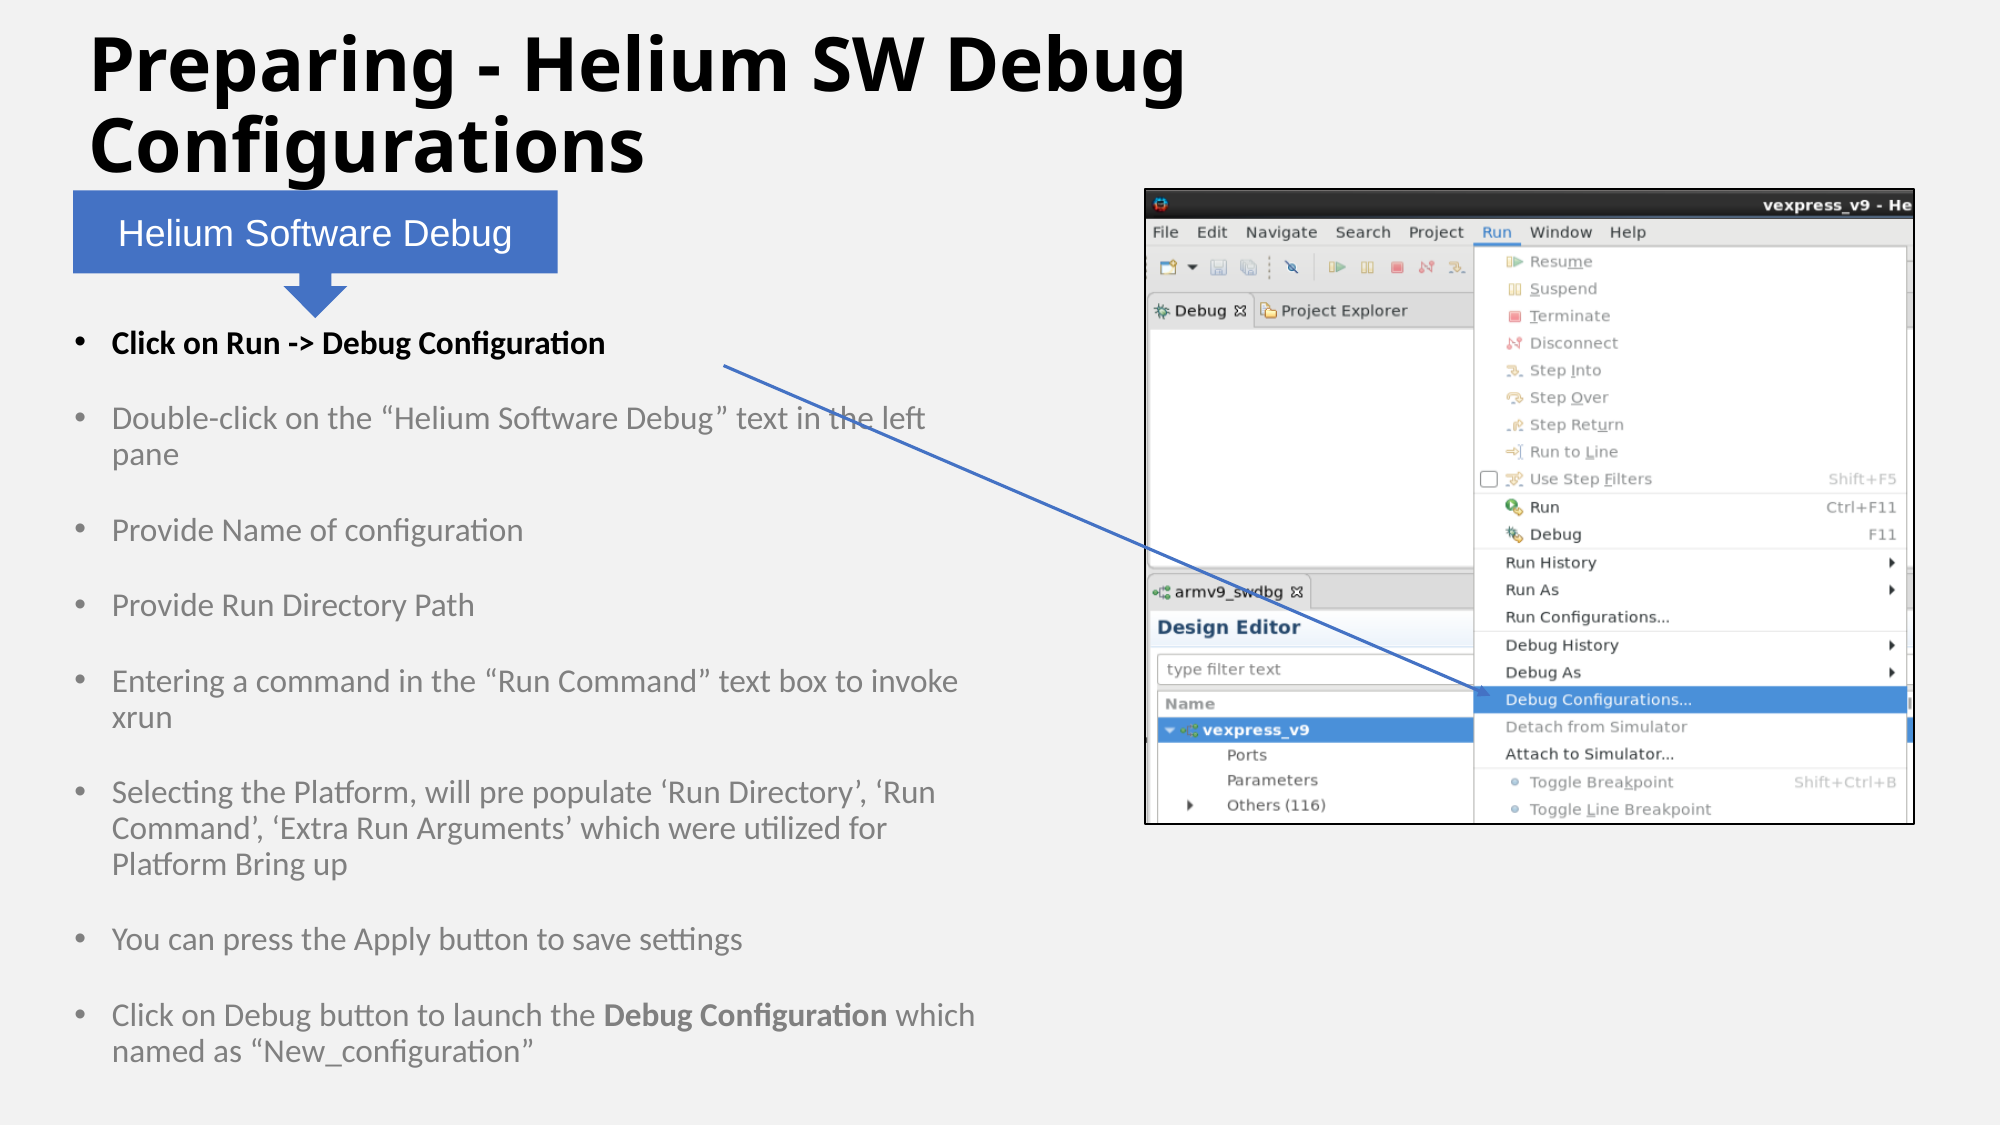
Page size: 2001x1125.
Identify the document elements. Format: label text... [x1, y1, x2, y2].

title Preparing - Helium SW Debug Configurations [73, 59, 1491, 155]
text_box Helium Software Debug [72, 189, 559, 318]
list Click on Run -> Debug Configuration Double-click on the “Helium Software Debug” text in the left pane Provide Name of configuration Provide Run Directory Path Entering a command in the “Run Command” text box to invoke xrun Selecting the Platform, will pre populate ‘Run Directory’, ‘Run Command’, ‘Extra Run Arguments’ which were utilized for Platform Bring up You can press the Apply button to save settings Click on Debug button to launch the Debug Configuration which named as “New_configuration” [59, 318, 1000, 1087]
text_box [723, 365, 1491, 696]
picture [1146, 190, 1914, 824]
